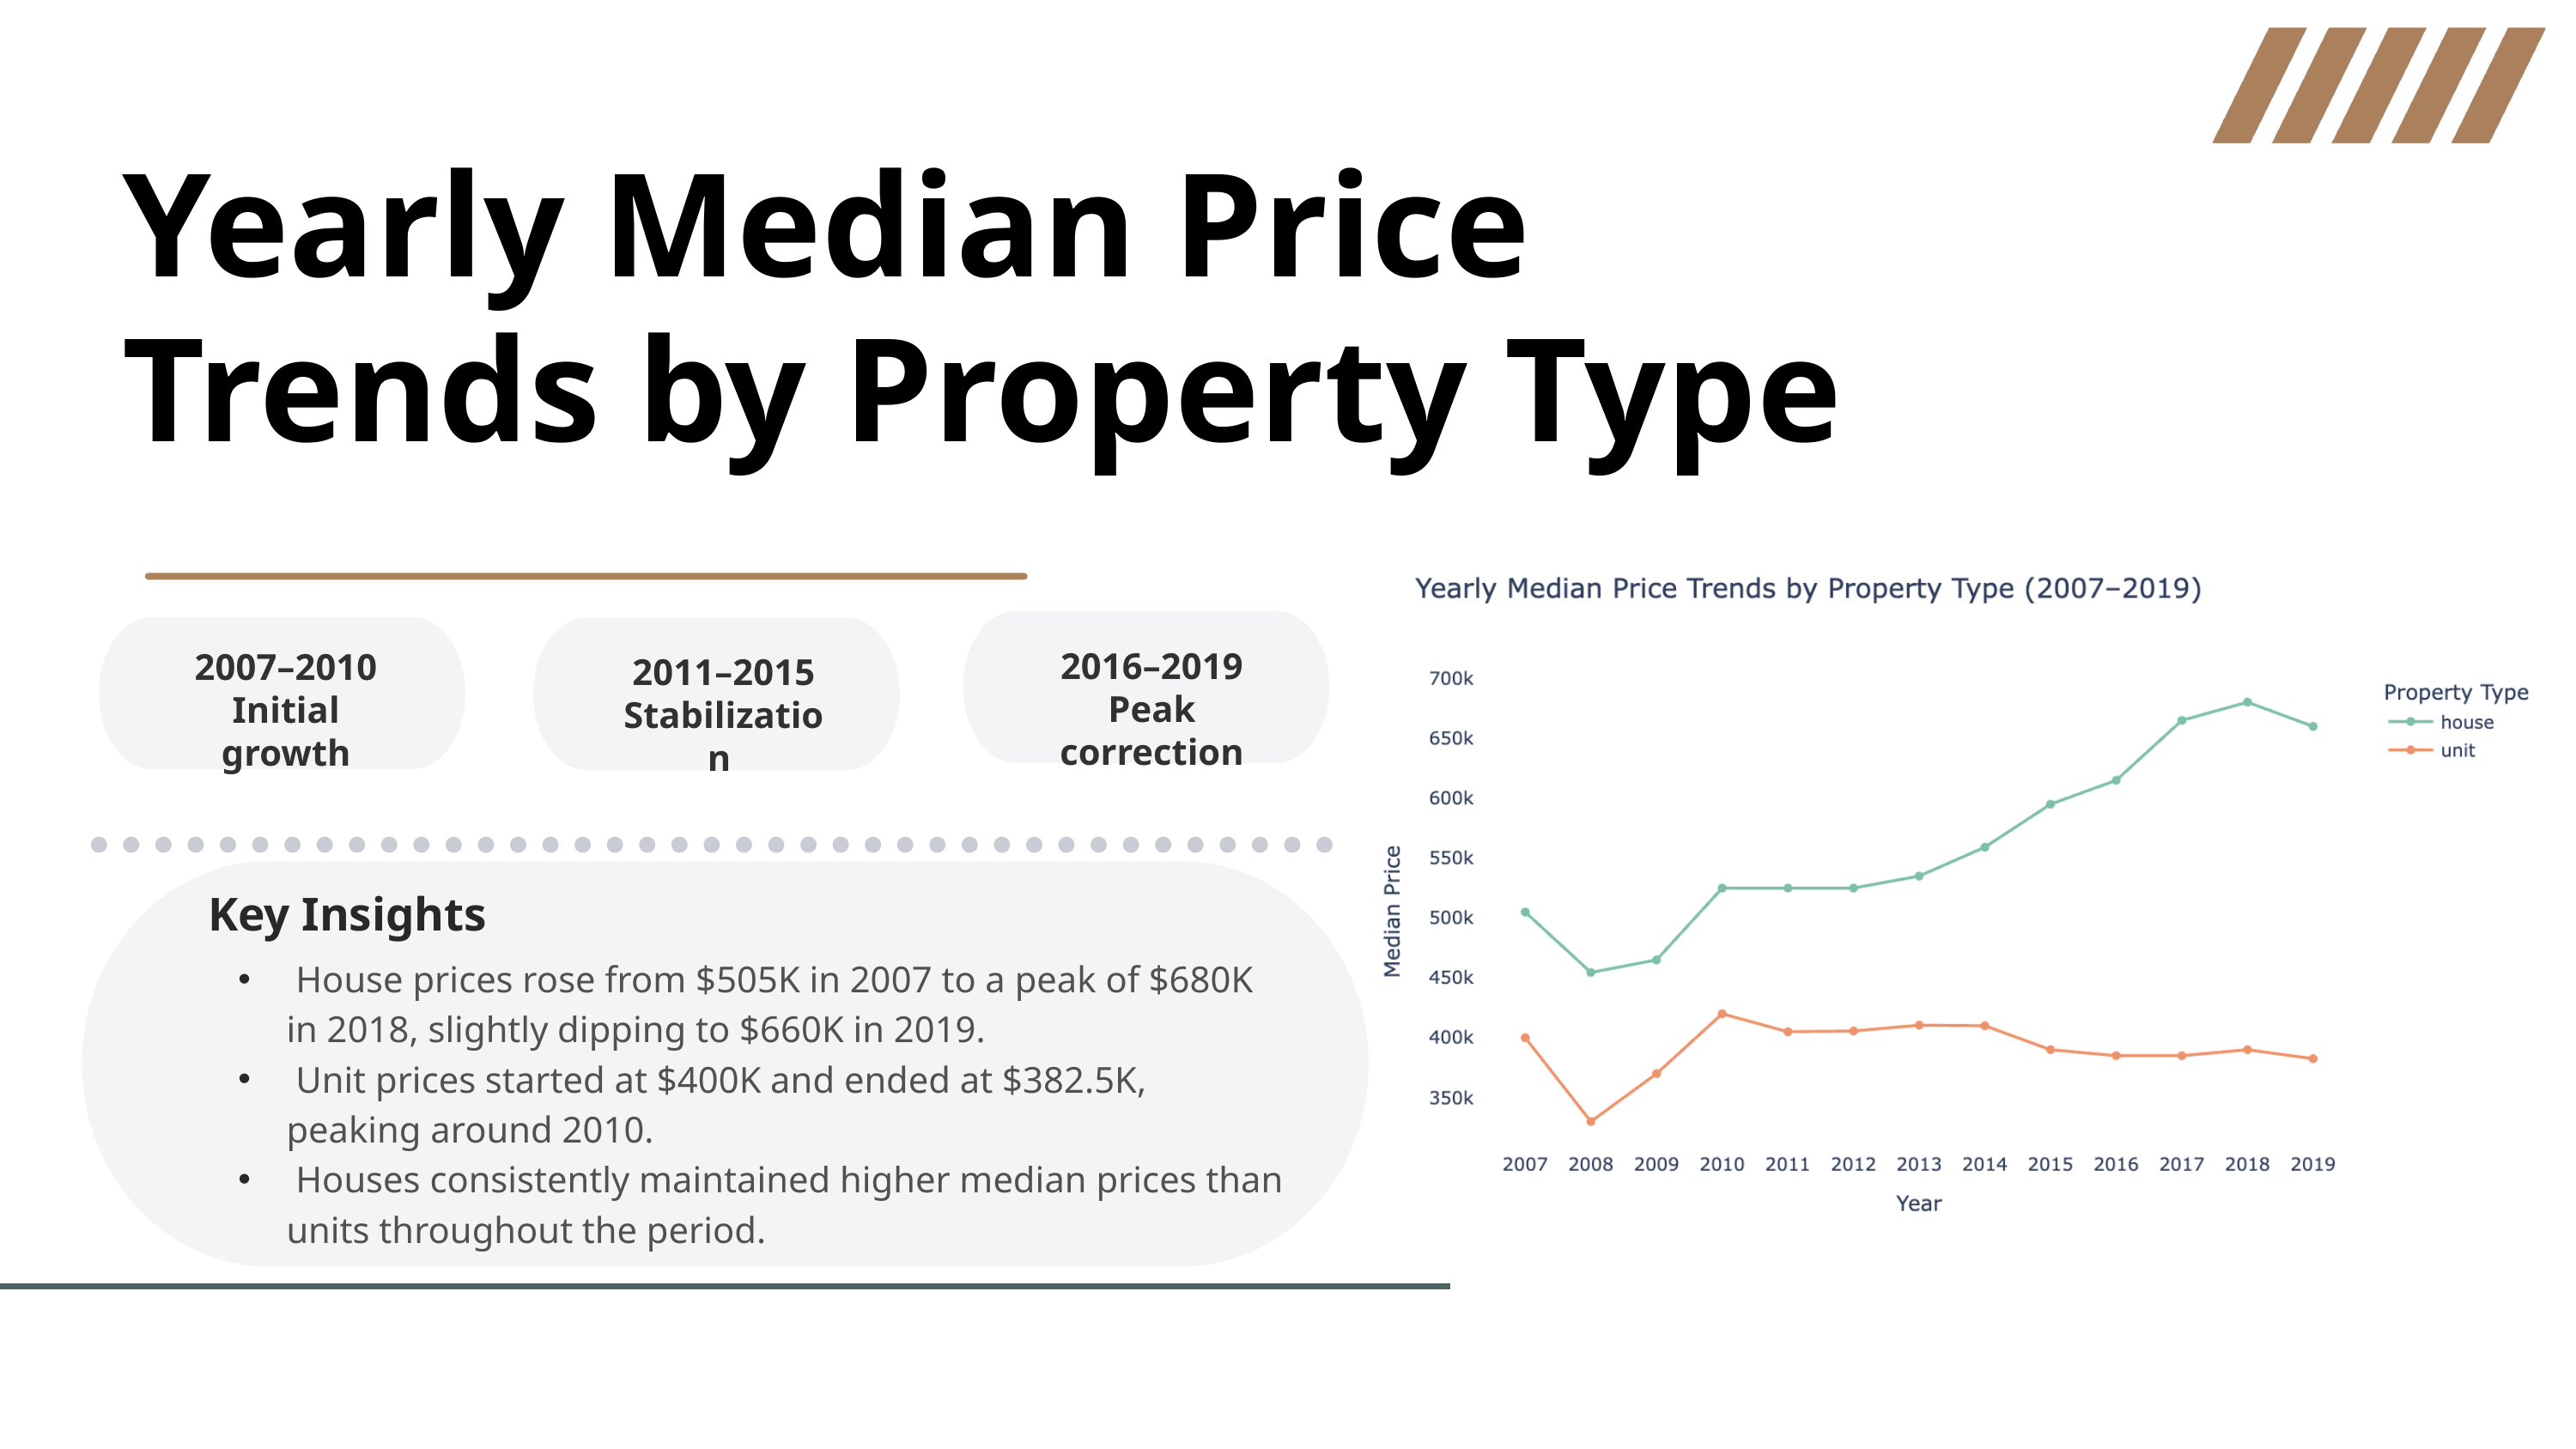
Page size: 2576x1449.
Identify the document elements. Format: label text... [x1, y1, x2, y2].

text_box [30, 850, 1370, 1267]
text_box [144, 573, 1028, 580]
picture [1357, 561, 2546, 1267]
text_box [2212, 27, 2546, 143]
text_box House prices rose from $505K in 2007 to a peak of $680K in 2018, slightly dipping to $660K in 2019. Unit prices started at $400K and ended at $382.5K, peaking around 2010. Houses consistently maintained higher median prices than units throughout the period. [207, 1276, 1288, 1301]
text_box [532, 617, 901, 771]
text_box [98, 616, 466, 770]
text_box Yearly Median Price Trends by Property Type [122, 141, 1933, 470]
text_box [963, 610, 1330, 764]
